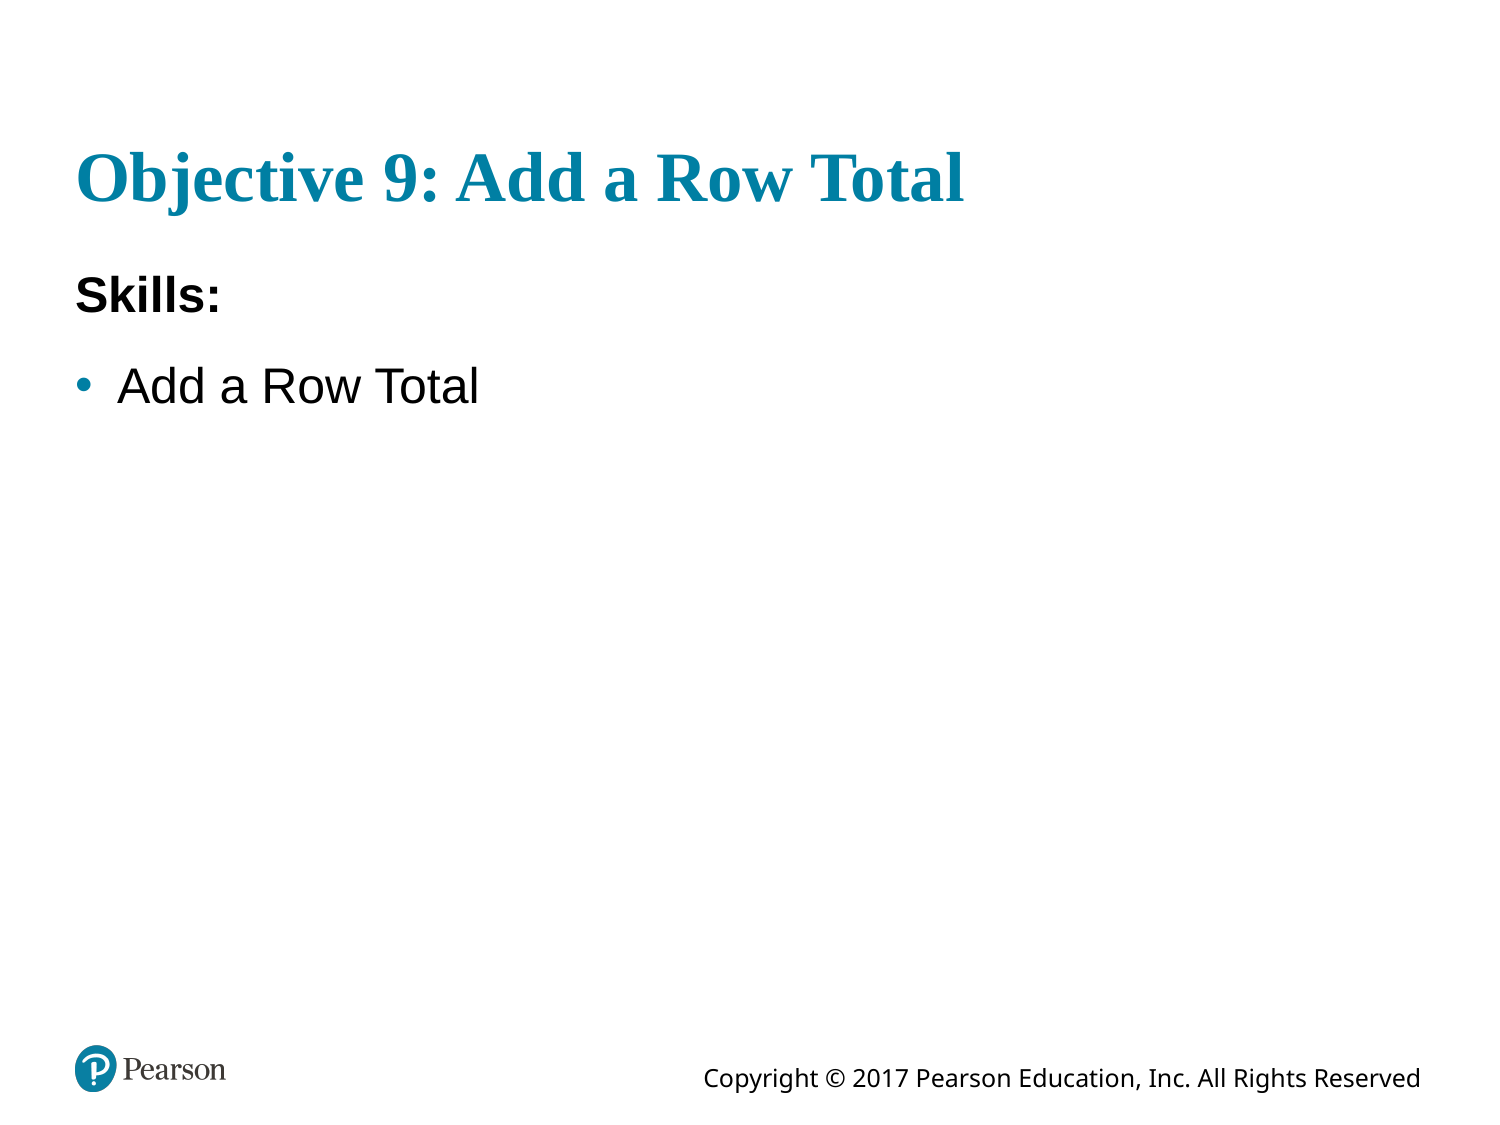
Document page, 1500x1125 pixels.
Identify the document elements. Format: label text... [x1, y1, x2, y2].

picture [101, 1045, 226, 1092]
title Objective 9: Add a Row Total [75, 35, 1425, 216]
picture [75, 1045, 90, 1061]
picture [83, 1054, 109, 1079]
list Skills: Add a Row Total [75, 262, 1425, 1005]
picture [75, 1078, 86, 1092]
